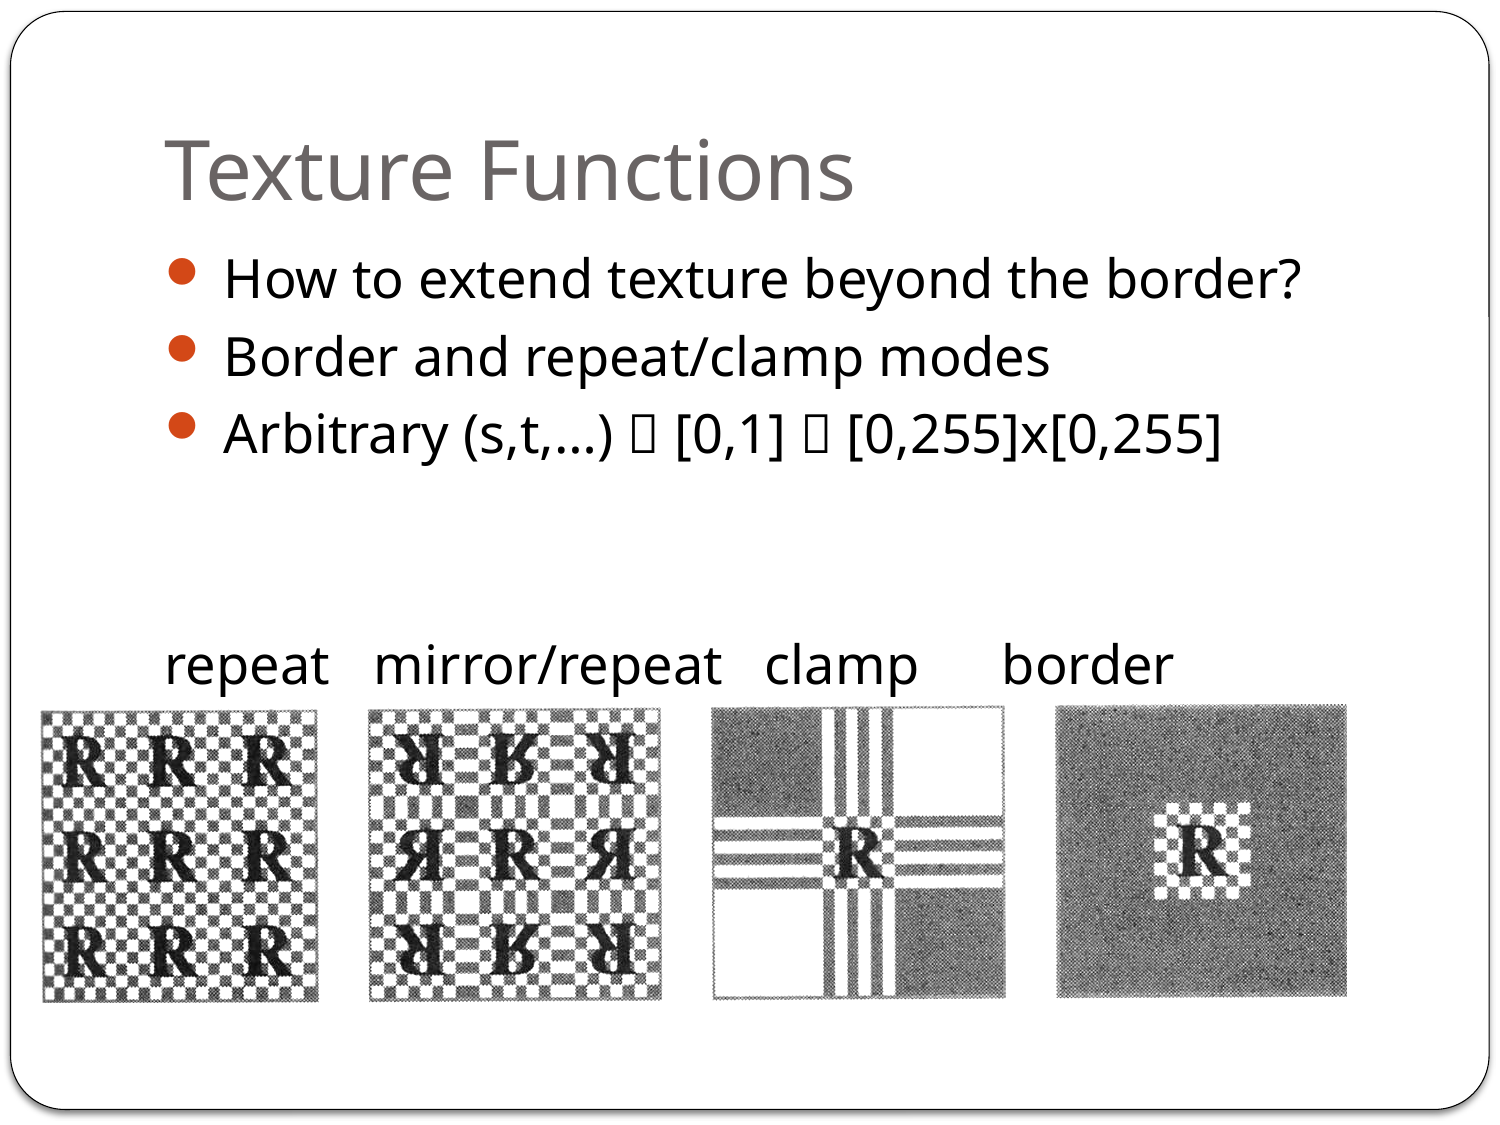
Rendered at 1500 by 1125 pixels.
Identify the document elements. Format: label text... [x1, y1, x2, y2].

title Texture Functions [150, 45, 1425, 233]
picture [29, 703, 1347, 1003]
list How to extend texture beyond the border? Border and repeat/clamp modes Arbitrary (s,t,…)  [0,1]  [0,255]x[0,255] repeat mirror/repeat clamp border [150, 237, 1425, 988]
